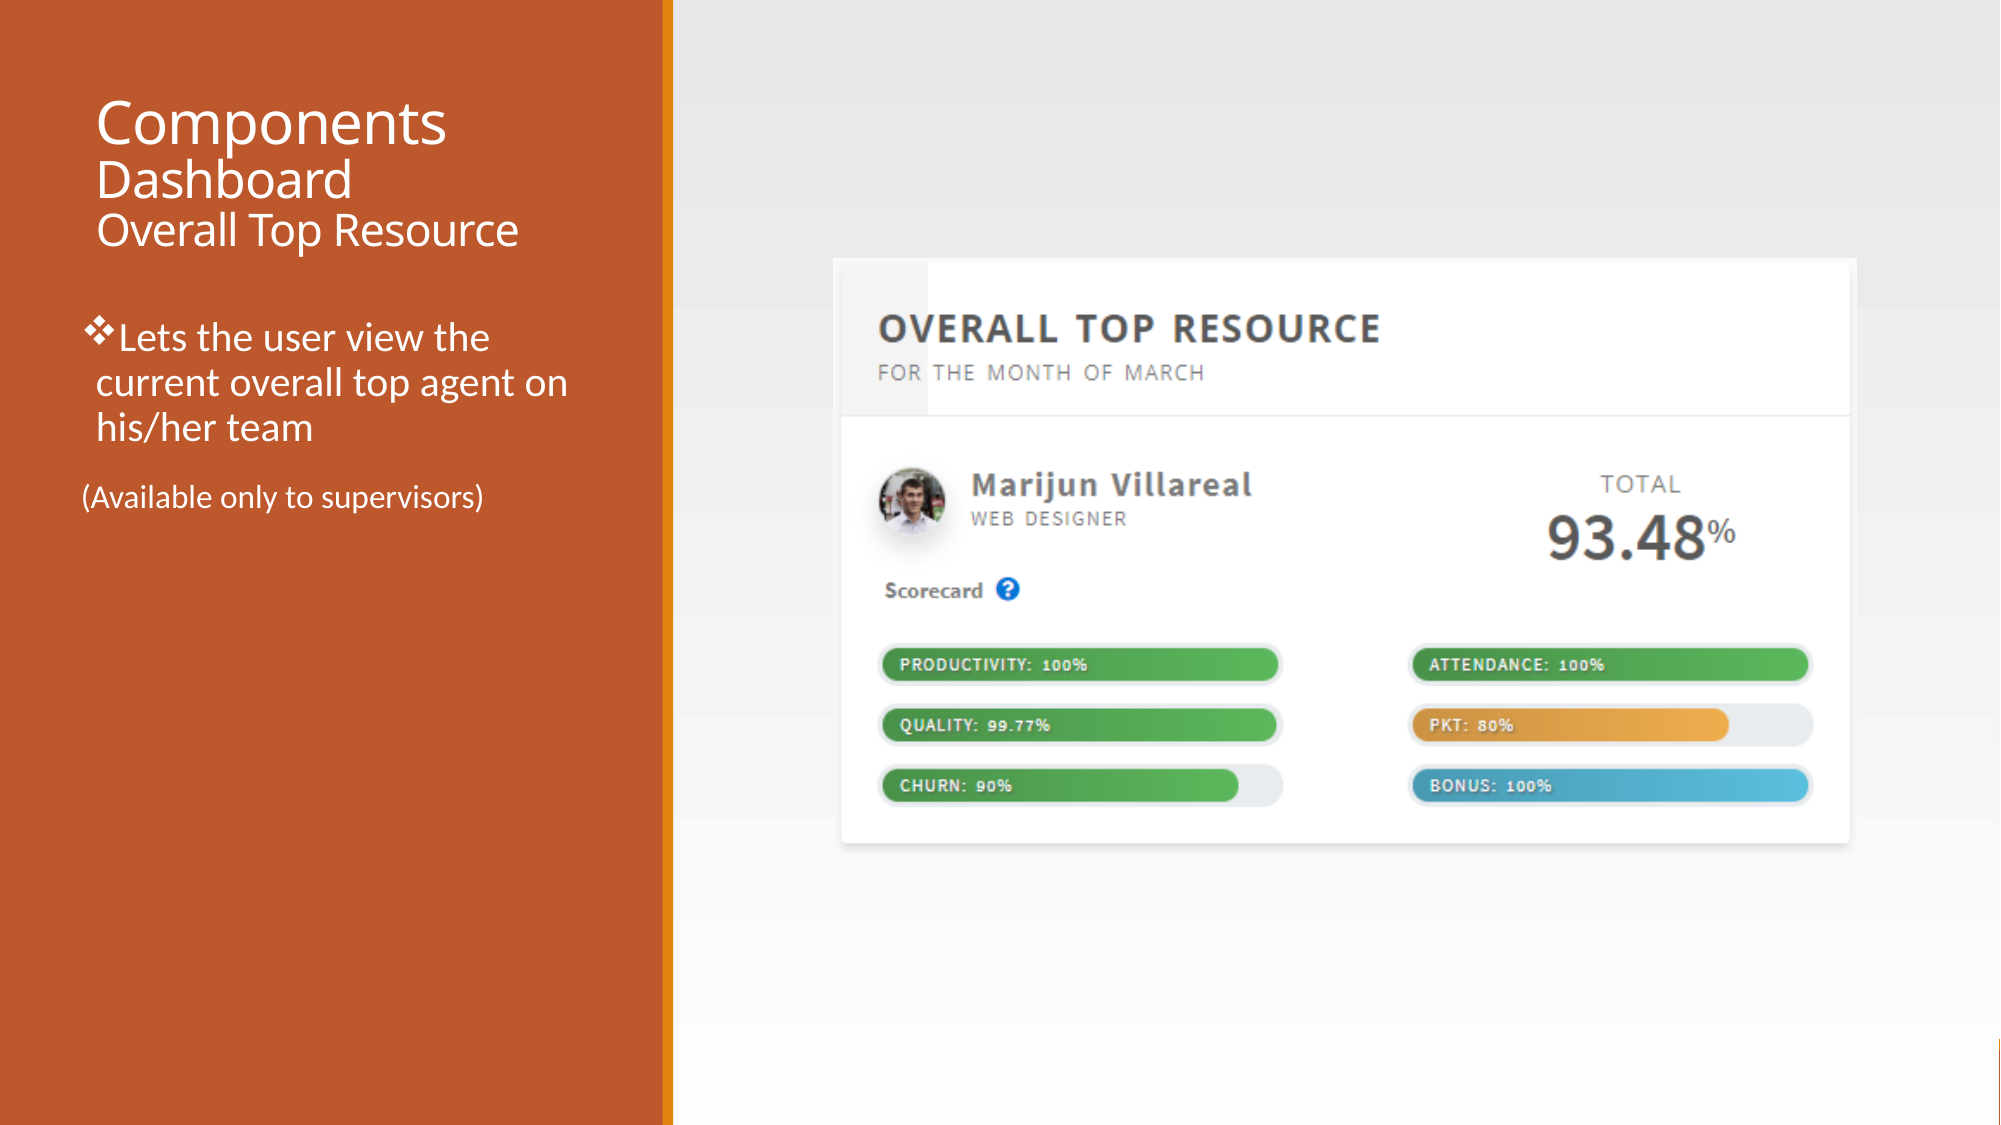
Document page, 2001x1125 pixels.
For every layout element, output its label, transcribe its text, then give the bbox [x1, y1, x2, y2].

list Lets the user view the current overall top agent on his/her team (Available only to supervisors) [80, 308, 587, 1041]
title Components Dashboard Overall Top Resource [80, 84, 587, 263]
picture [832, 257, 1858, 855]
text_box [674, 0, 2000, 1125]
text_box [0, 0, 661, 1125]
text_box [661, 0, 674, 1125]
